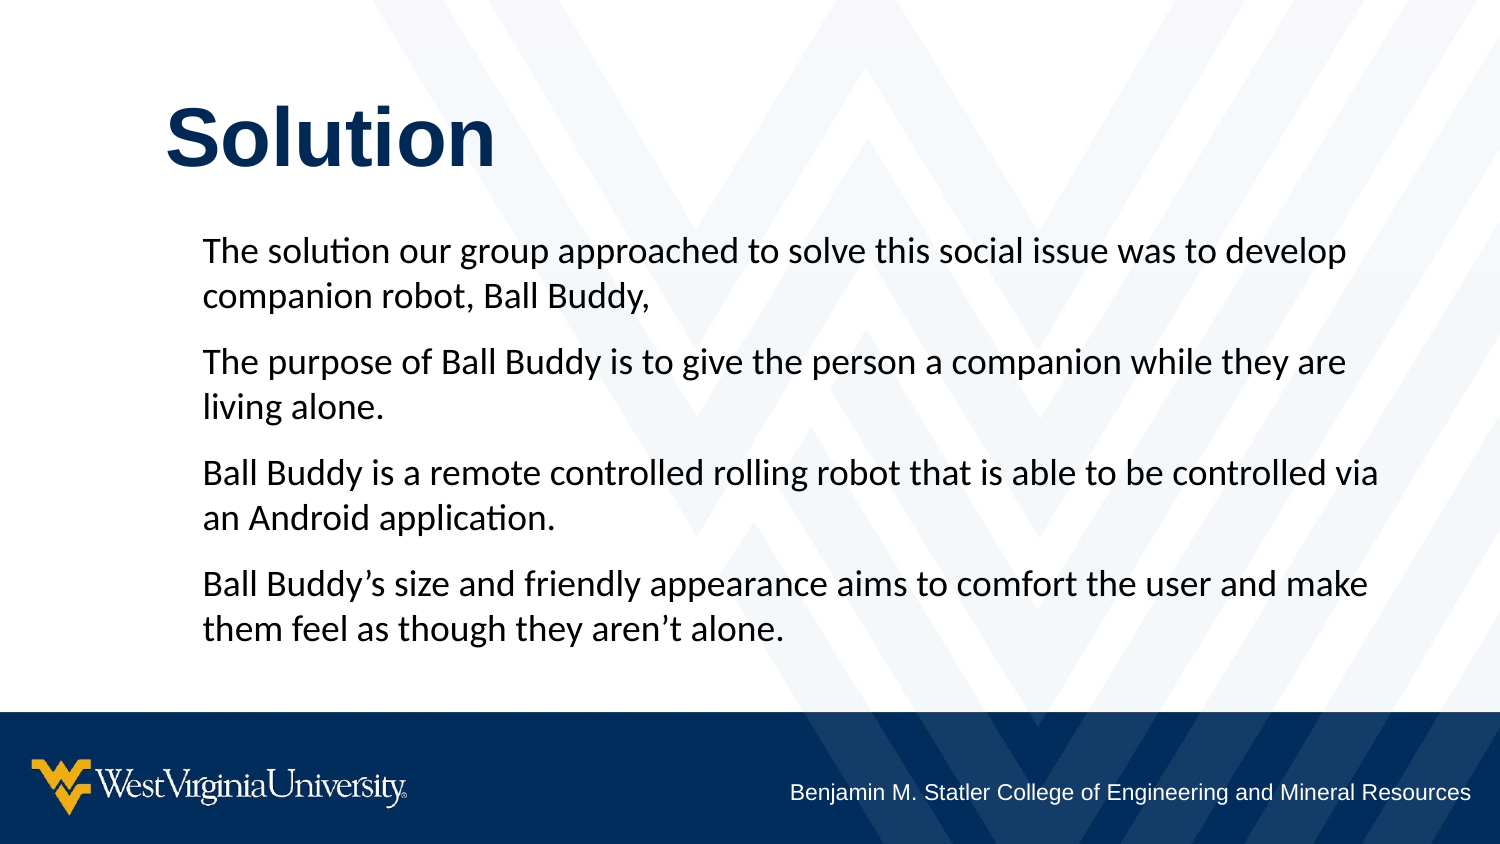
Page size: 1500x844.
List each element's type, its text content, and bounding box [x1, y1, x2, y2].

picture [0, 0, 1500, 844]
title Solution [150, 68, 1500, 210]
text_box Benjamin M. Statler College of Engineering and Mineral Resources [774, 773, 1500, 840]
list The solution our group approached to solve this social issue was to develop companion robot, Ball Buddy, The purpose of Ball Buddy is to give the person a companion while they are living alone. Ball Buddy is a remote controlled rolling robot that is able to be controlled via an Android application. Ball Buddy’s size and friendly appearance aims to comfort the user and make them feel as though they aren’t alone. [150, 218, 1399, 679]
